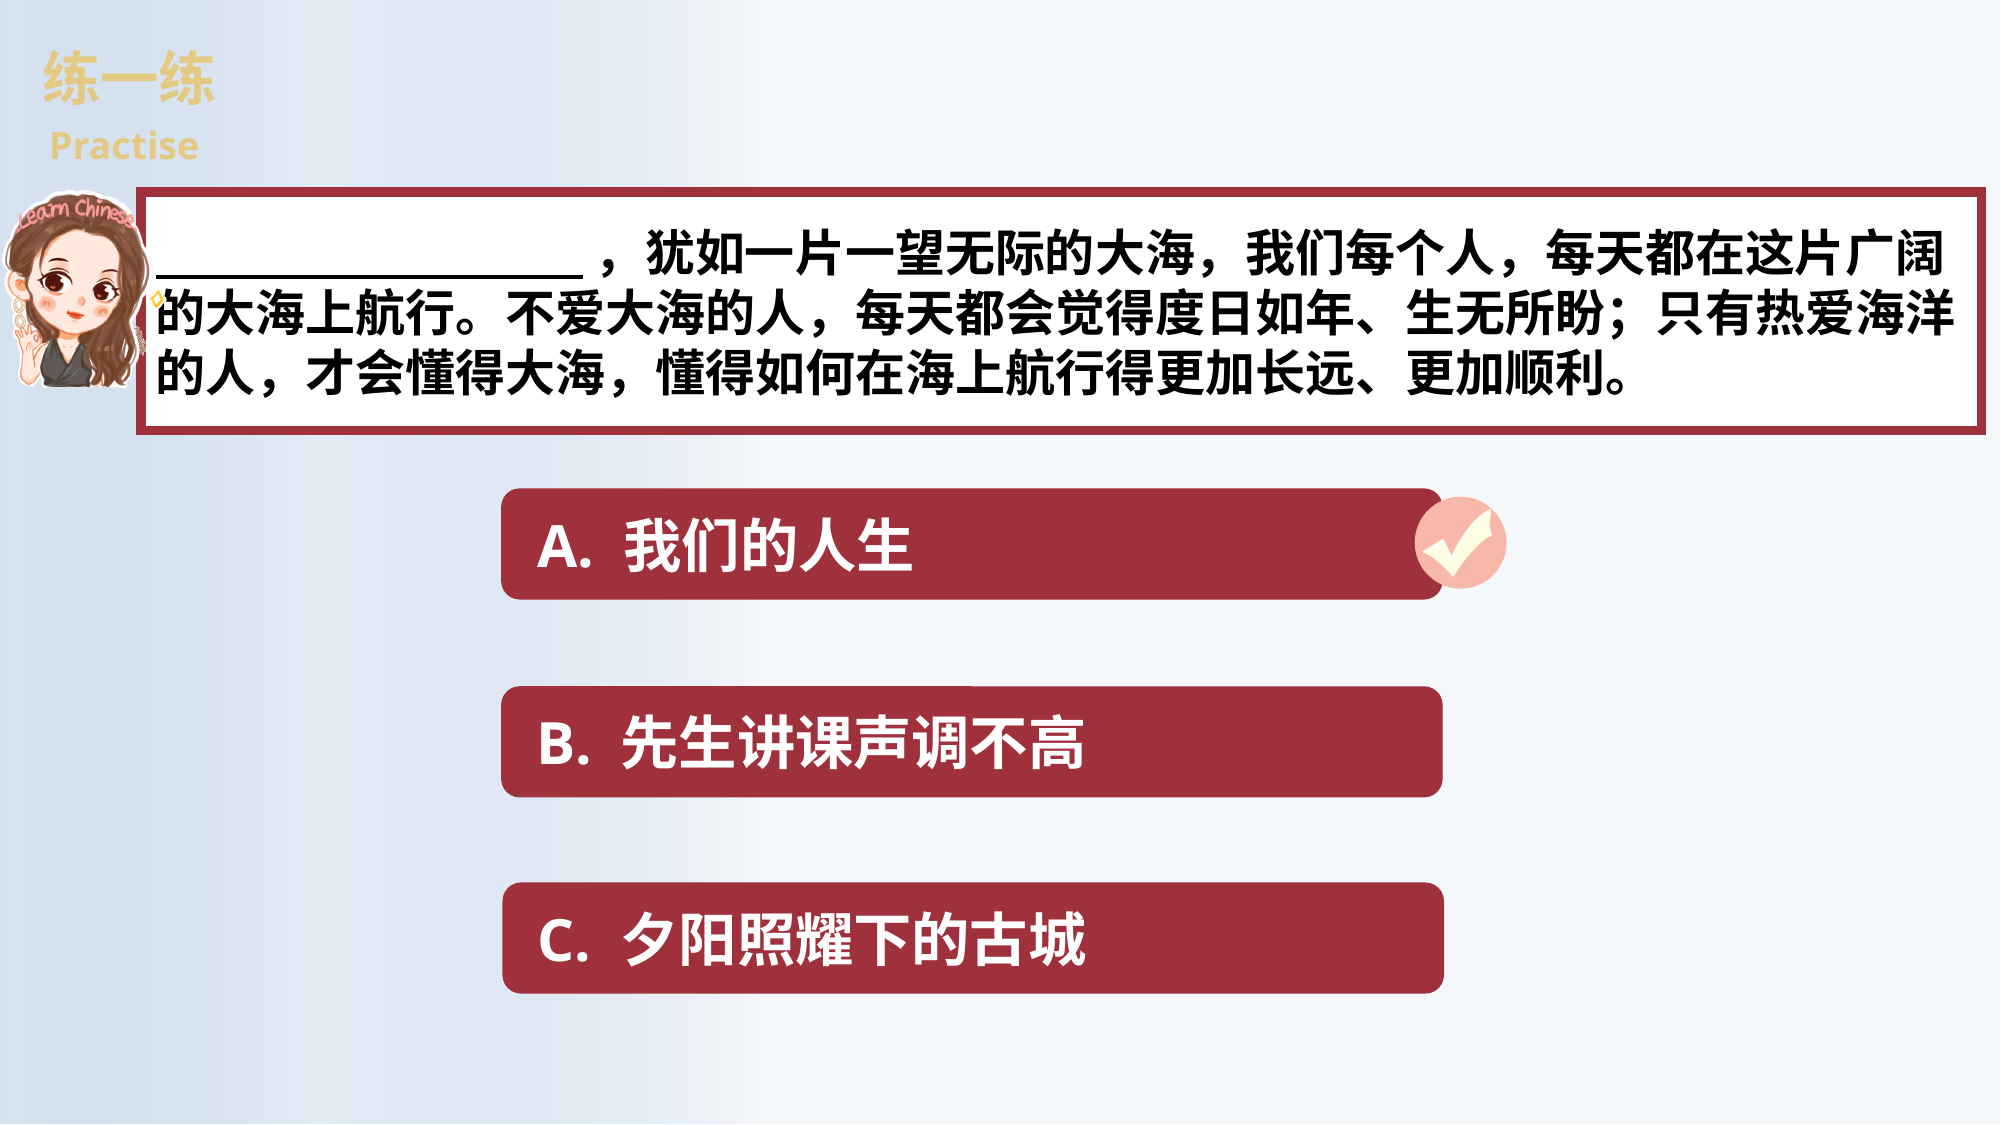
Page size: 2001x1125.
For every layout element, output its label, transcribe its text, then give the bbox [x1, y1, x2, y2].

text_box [501, 686, 1471, 798]
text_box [502, 882, 1472, 994]
text_box 练一练 [27, 35, 233, 120]
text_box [0, 163, 1982, 431]
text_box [501, 488, 1472, 600]
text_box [1411, 496, 1507, 589]
picture [0, 0, 2001, 1125]
text_box Practise [34, 115, 215, 163]
